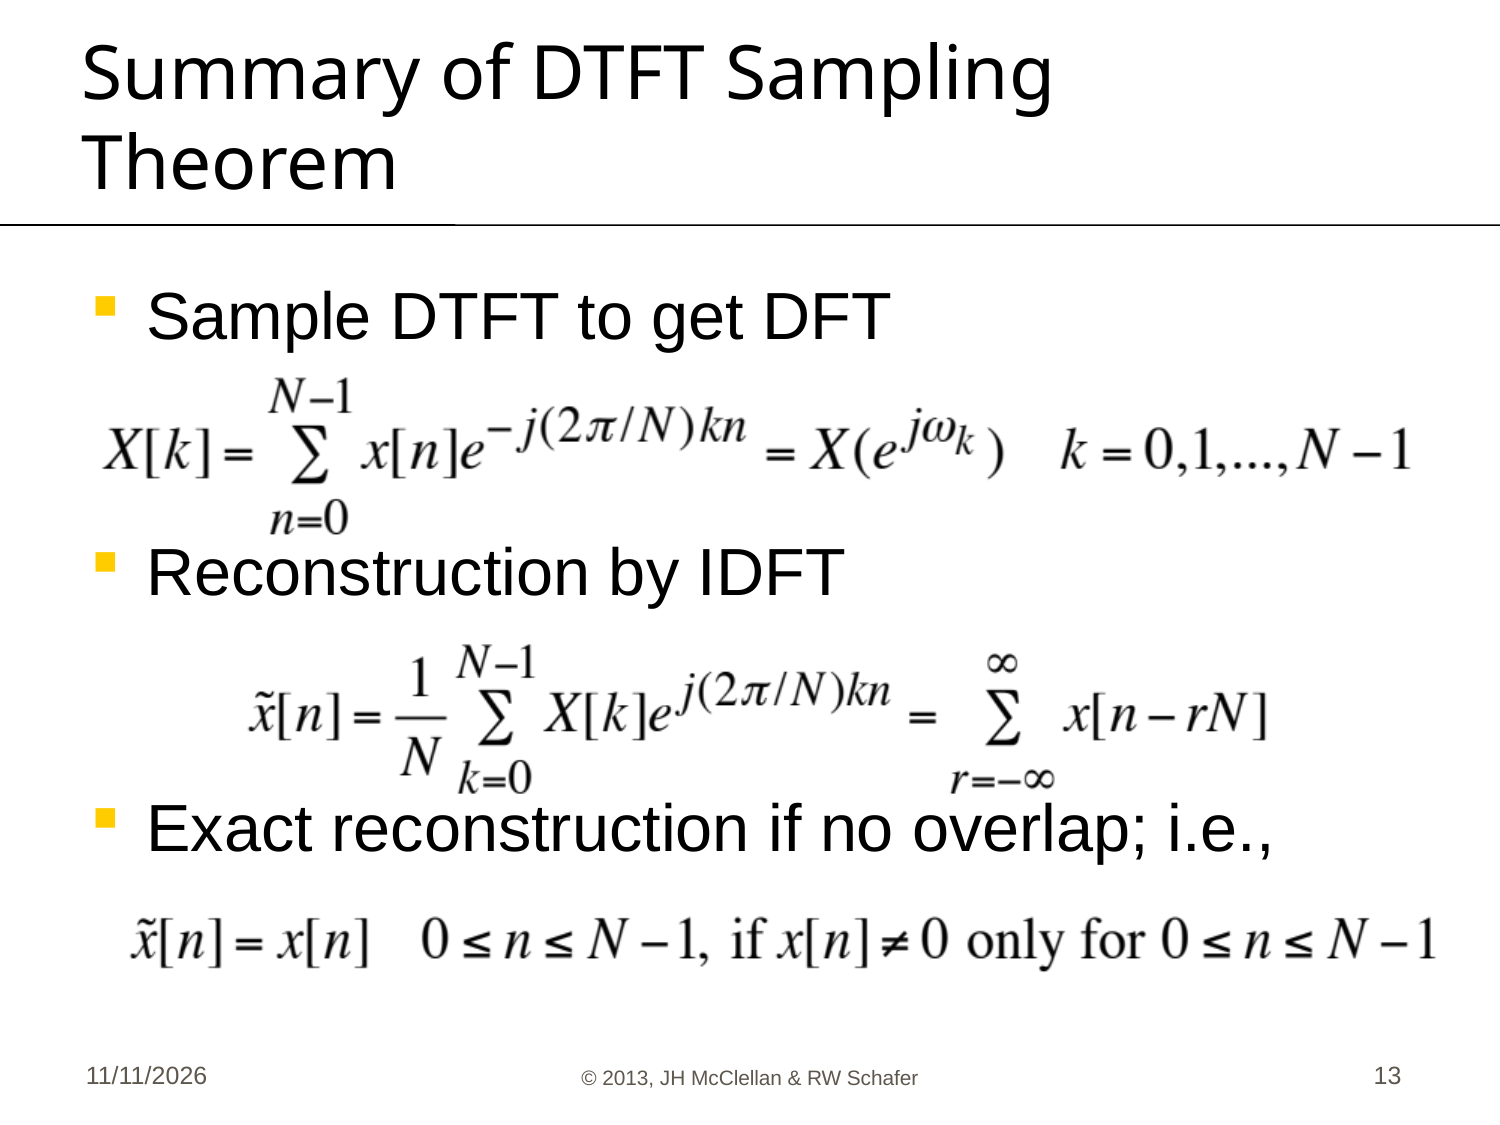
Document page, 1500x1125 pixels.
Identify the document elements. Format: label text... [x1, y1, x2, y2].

list Sample DTFT to get DFT Reconstruction by IDFT Exact reconstruction if no overlap; i.e., [75, 275, 1417, 1013]
title Summary of DTFT Sampling Theorem [66, 37, 1342, 213]
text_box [99, 370, 1413, 538]
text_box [245, 637, 1269, 798]
footer © 2013, JH McClellan & RW Schafer [512, 1021, 988, 1098]
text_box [126, 912, 1437, 975]
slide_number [70, 1021, 384, 1098]
slide_number 13 [1103, 1021, 1417, 1098]
